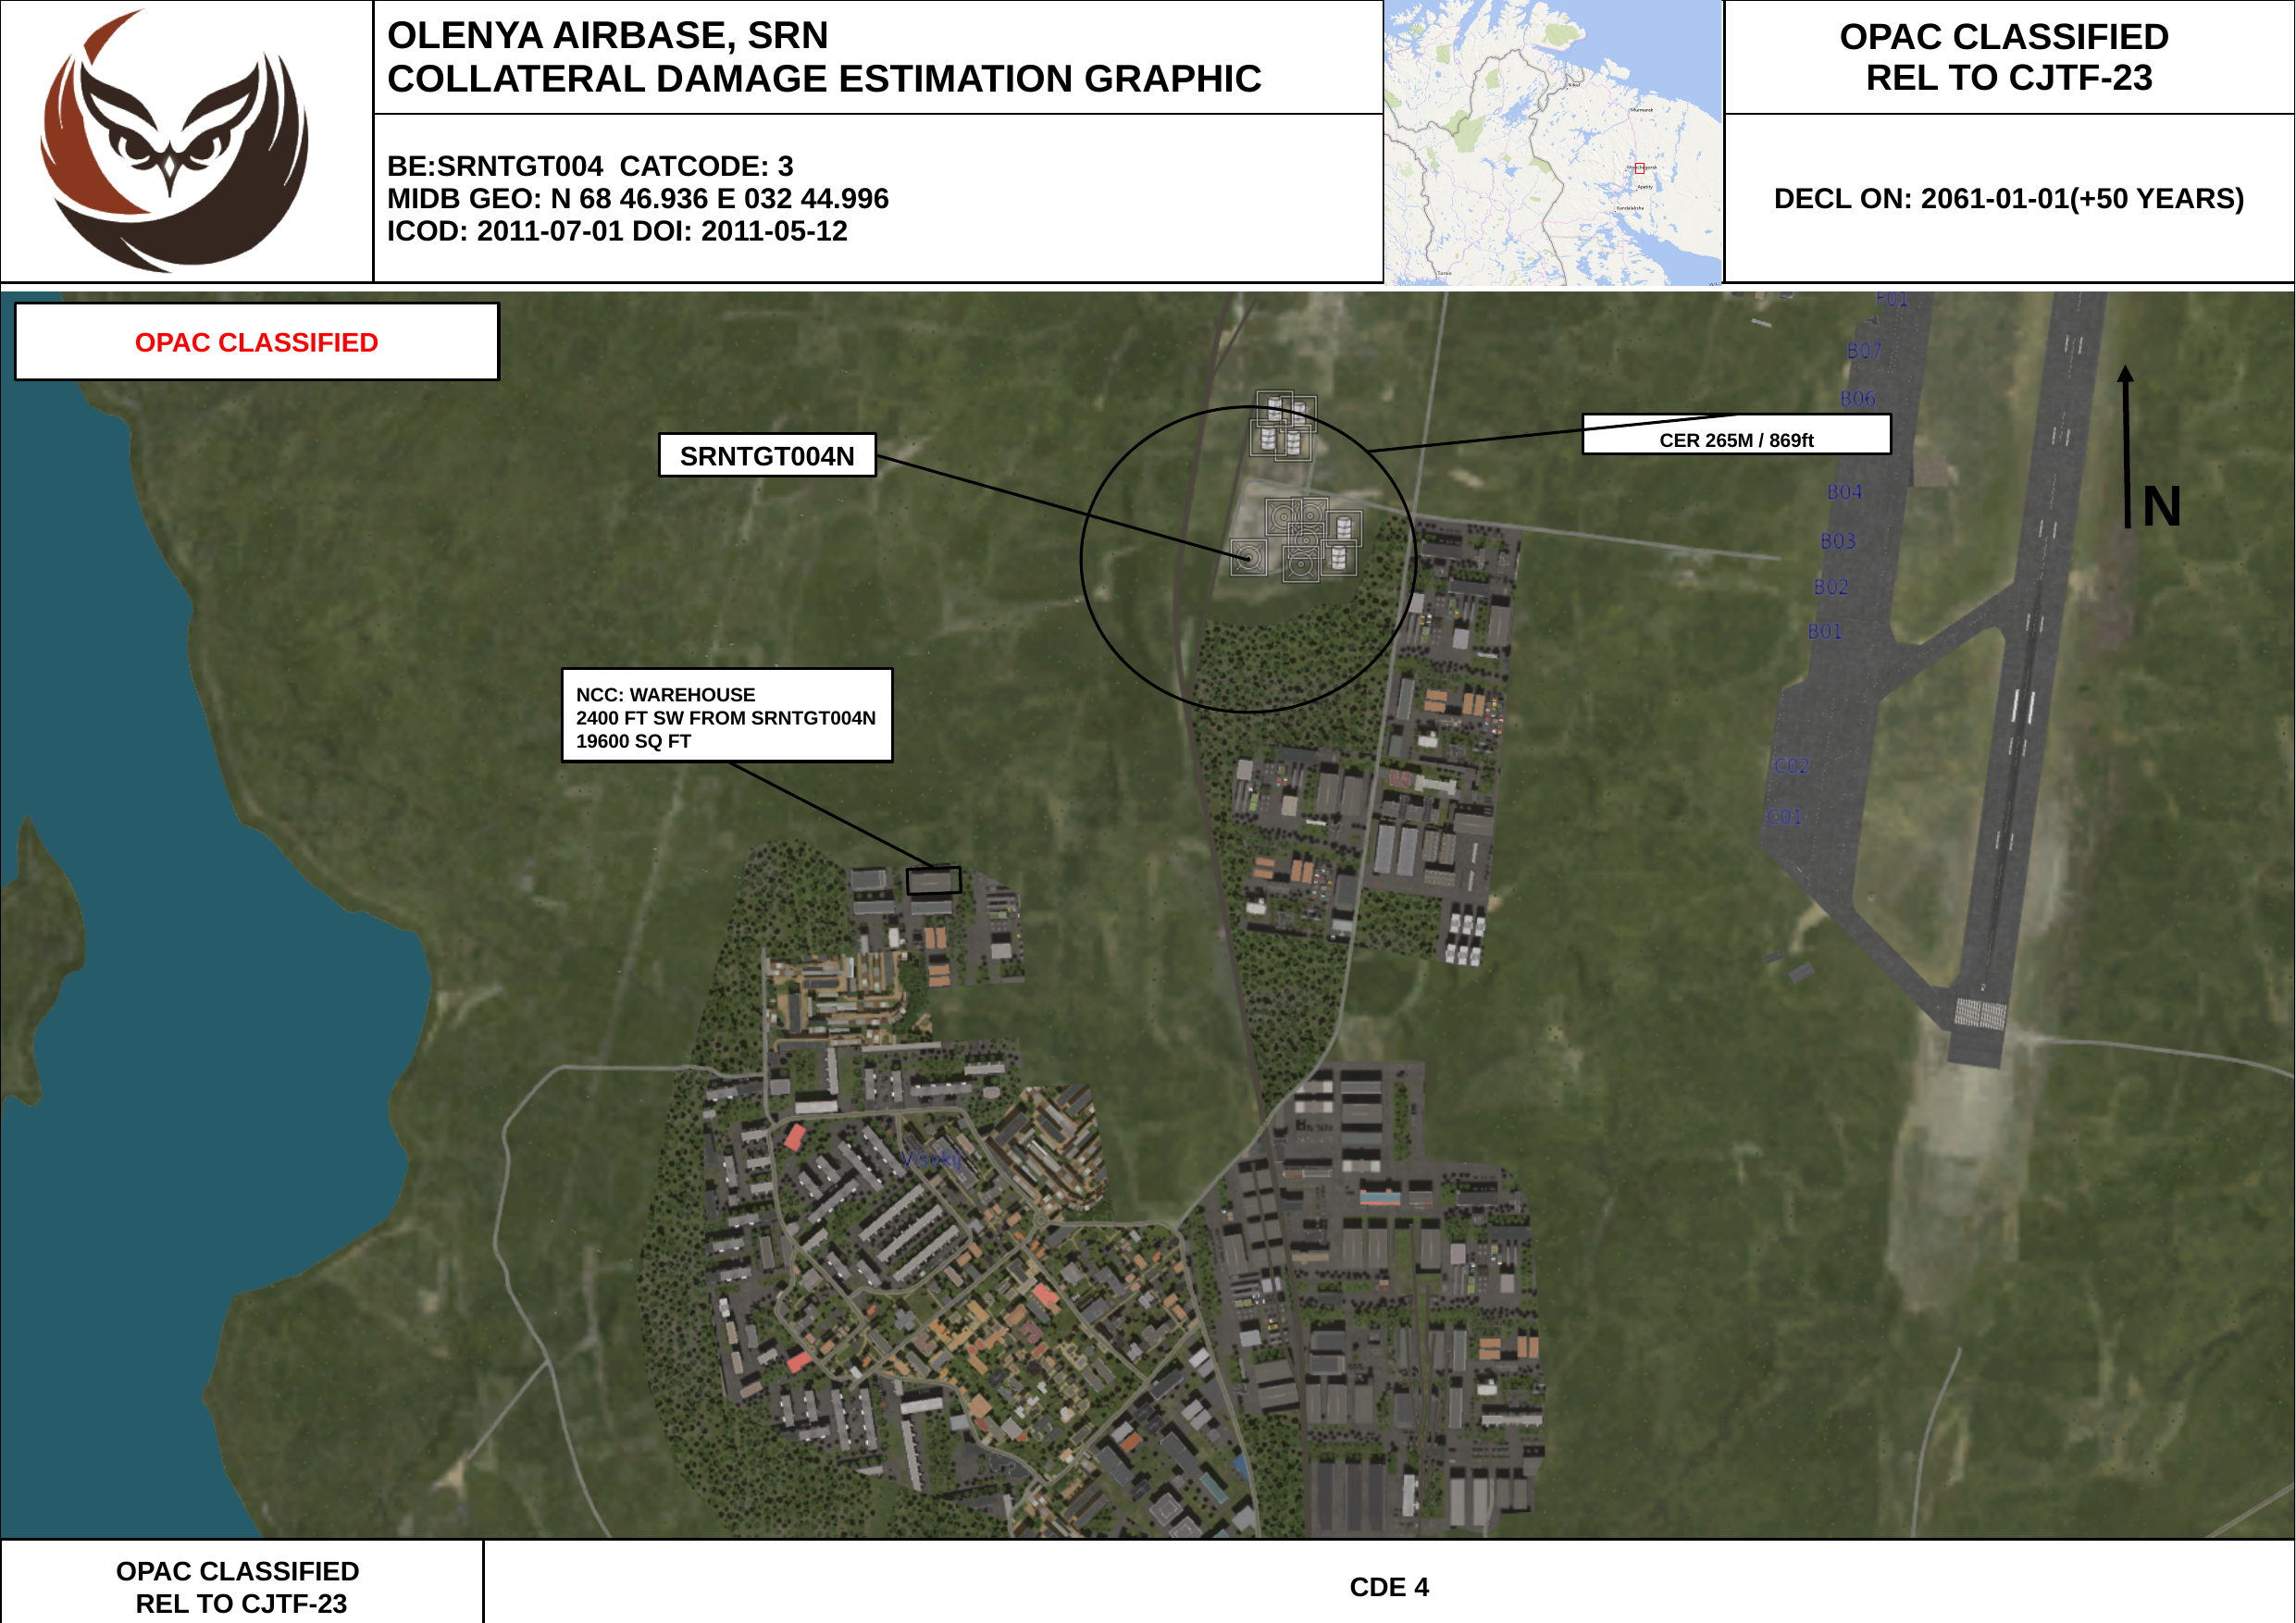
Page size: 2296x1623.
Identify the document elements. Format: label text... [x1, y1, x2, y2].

table_header OLENYA AIRBASE, SRN COLLATERAL DAMAGE ESTIMATION GRAPHIC [375, 1, 1381, 113]
table_cell C [1722, 284, 2288, 291]
table_cell C [340, 284, 1384, 291]
picture [1384, 0, 1722, 287]
text_box CDE 4 [484, 1544, 2296, 1623]
text_box OPAC CLASSIFIED REL TO CJTF-23 [0, 1546, 484, 1623]
table_cell DECL ON: 2061-01-01(+50 YEARS) [1727, 115, 2294, 281]
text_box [1366, 414, 1738, 452]
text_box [1080, 406, 1417, 713]
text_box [659, 433, 1075, 561]
table_header [341, 1, 372, 281]
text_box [562, 667, 962, 894]
table_cell BE:SRNTGT004 CATCODE: 3 MIDB GEO: N 68 46.936 E 032 44.996 ICOD: 2011-07-01 DOI: 2011-05-12 [375, 115, 1379, 281]
table_cell [1727, 284, 2294, 291]
table_header OPAC CLASSIFIED REL TO CJTF-23 [1726, 1, 2294, 113]
picture [0, 0, 2296, 1540]
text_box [2125, 364, 2205, 552]
table_cell [342, 284, 1380, 289]
